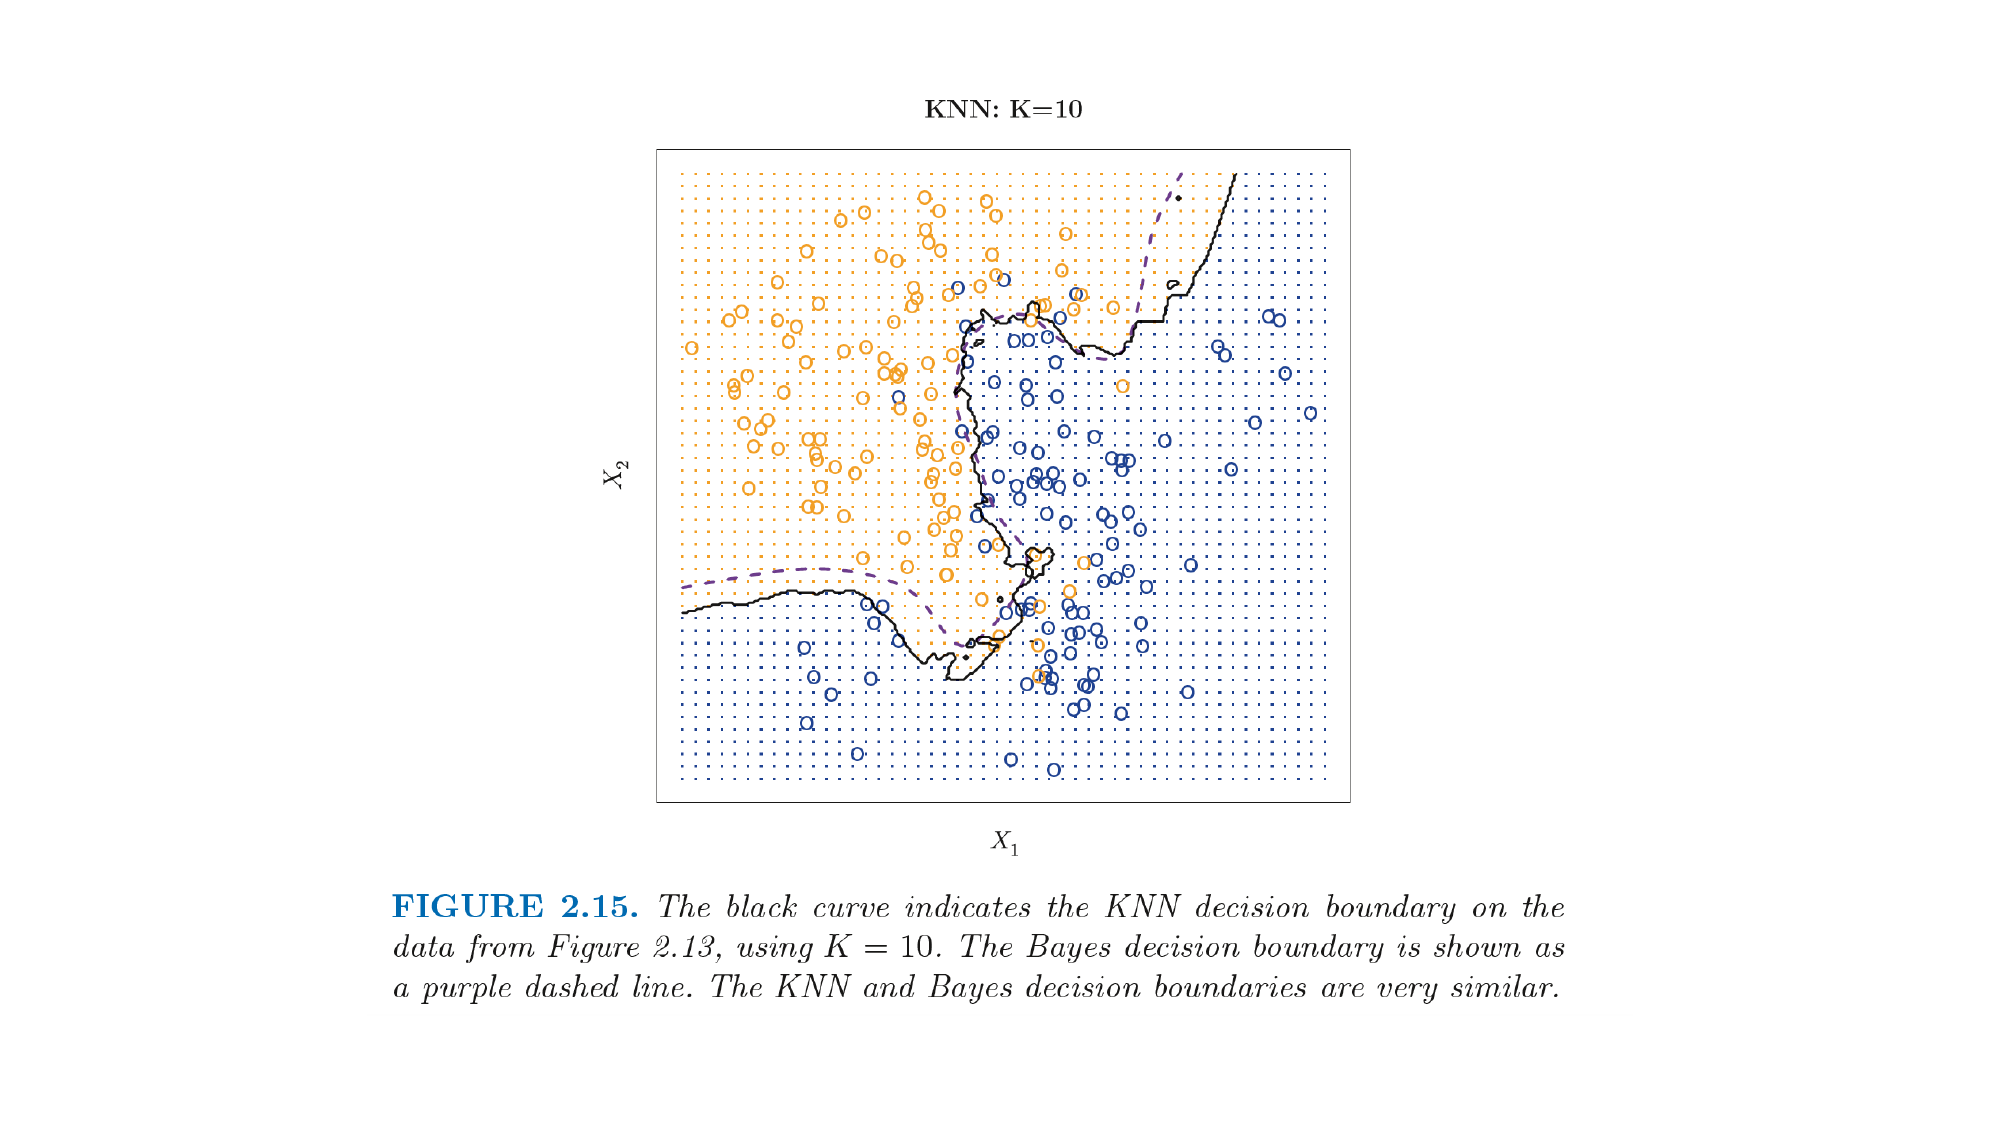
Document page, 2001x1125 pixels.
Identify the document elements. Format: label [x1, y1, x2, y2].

list [367, 79, 1633, 1016]
